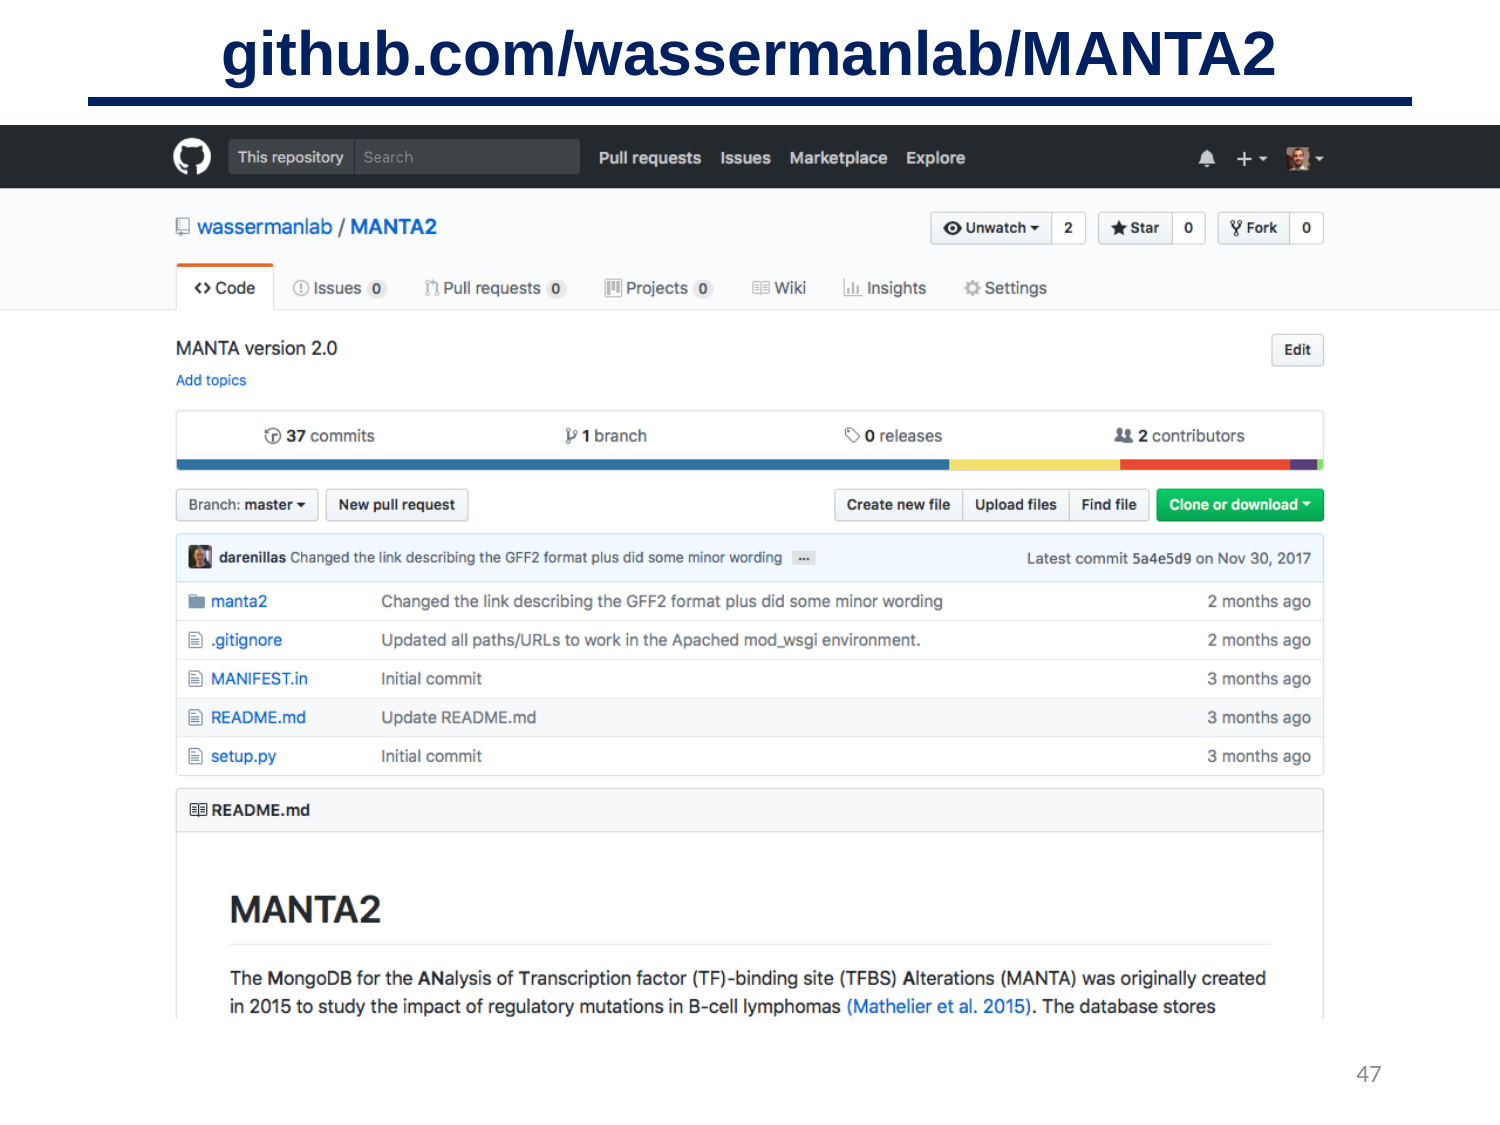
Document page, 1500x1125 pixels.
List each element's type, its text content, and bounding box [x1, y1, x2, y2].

slide_number 47 [1059, 1042, 1397, 1103]
picture [0, 125, 1500, 1019]
text_box github.com/wassermanlab/MANTA2 [94, 5, 1406, 95]
